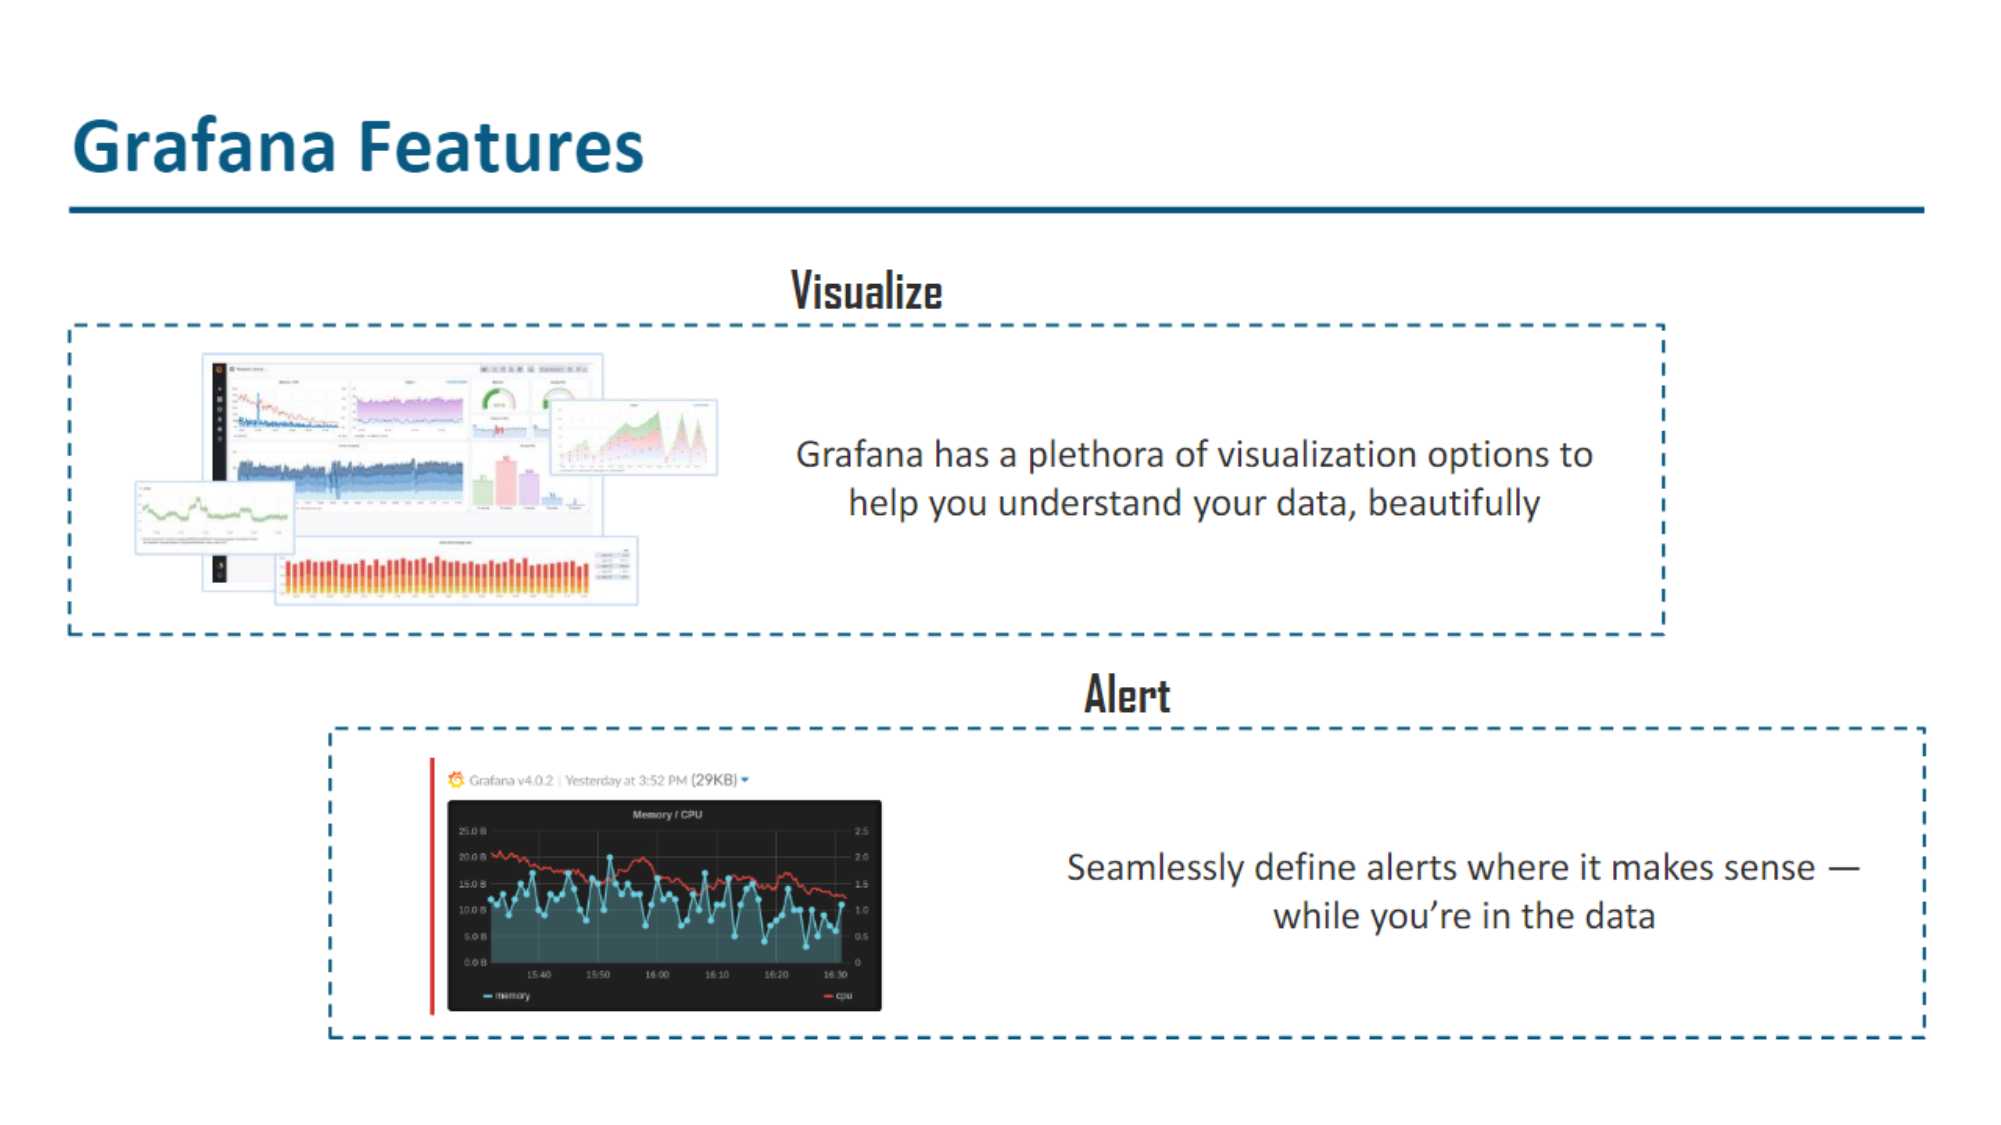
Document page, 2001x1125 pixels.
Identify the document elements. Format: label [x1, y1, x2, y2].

picture [8, 54, 1992, 1071]
